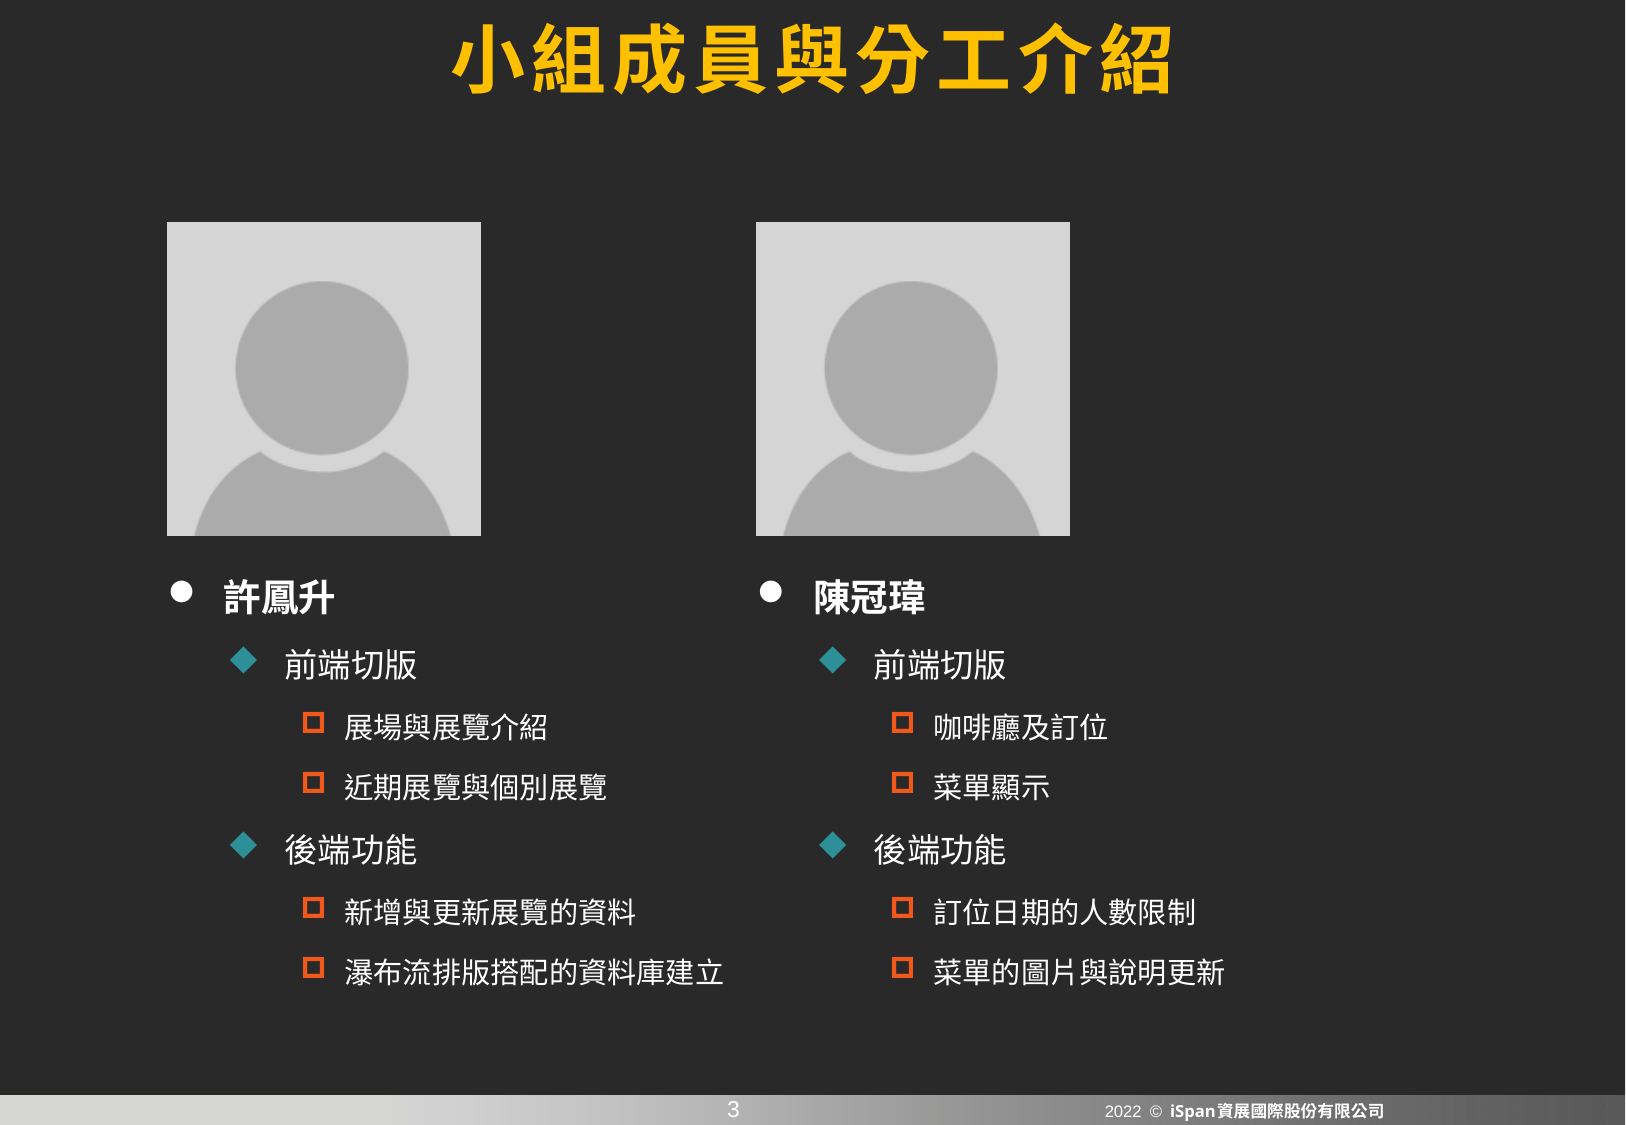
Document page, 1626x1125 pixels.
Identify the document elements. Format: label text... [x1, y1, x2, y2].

picture [0, 0, 1626, 1125]
title 小組成員與分工介紹 [103, 1, 1522, 114]
text_box 許鳳升 前端切版 展場與展覽介紹 近期展覽與個別展覽 後端功能 新增與更新展覽的資料 瀑布流排版搭配的資料庫建立 [167, 574, 743, 1047]
text_box 陳冠瑋 前端切版 咖啡廳及訂位 菜單顯示 後端功能 訂位日期的人數限制 菜單的圖片與說明更新 [756, 574, 1247, 977]
